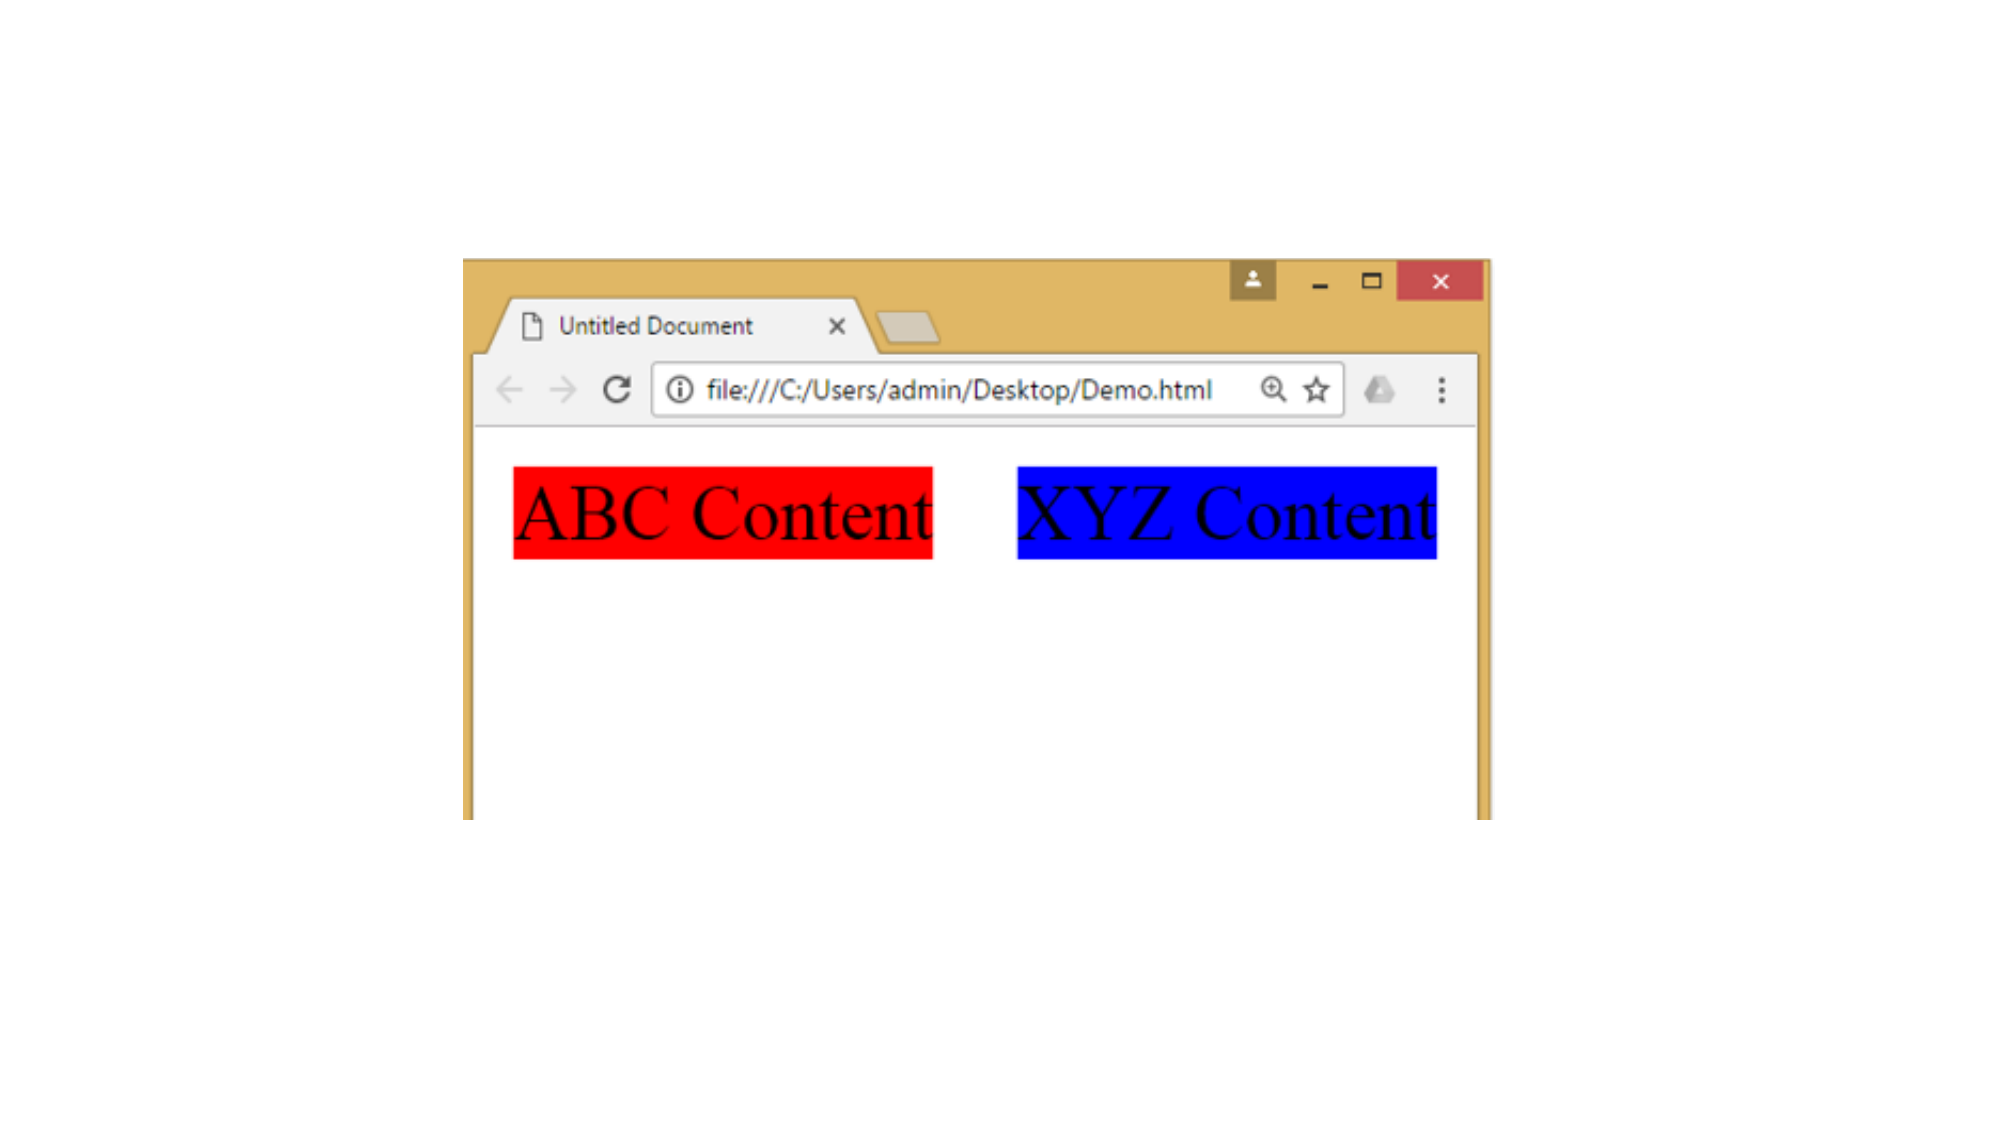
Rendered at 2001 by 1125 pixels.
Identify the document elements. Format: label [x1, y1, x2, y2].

picture [463, 258, 1495, 820]
